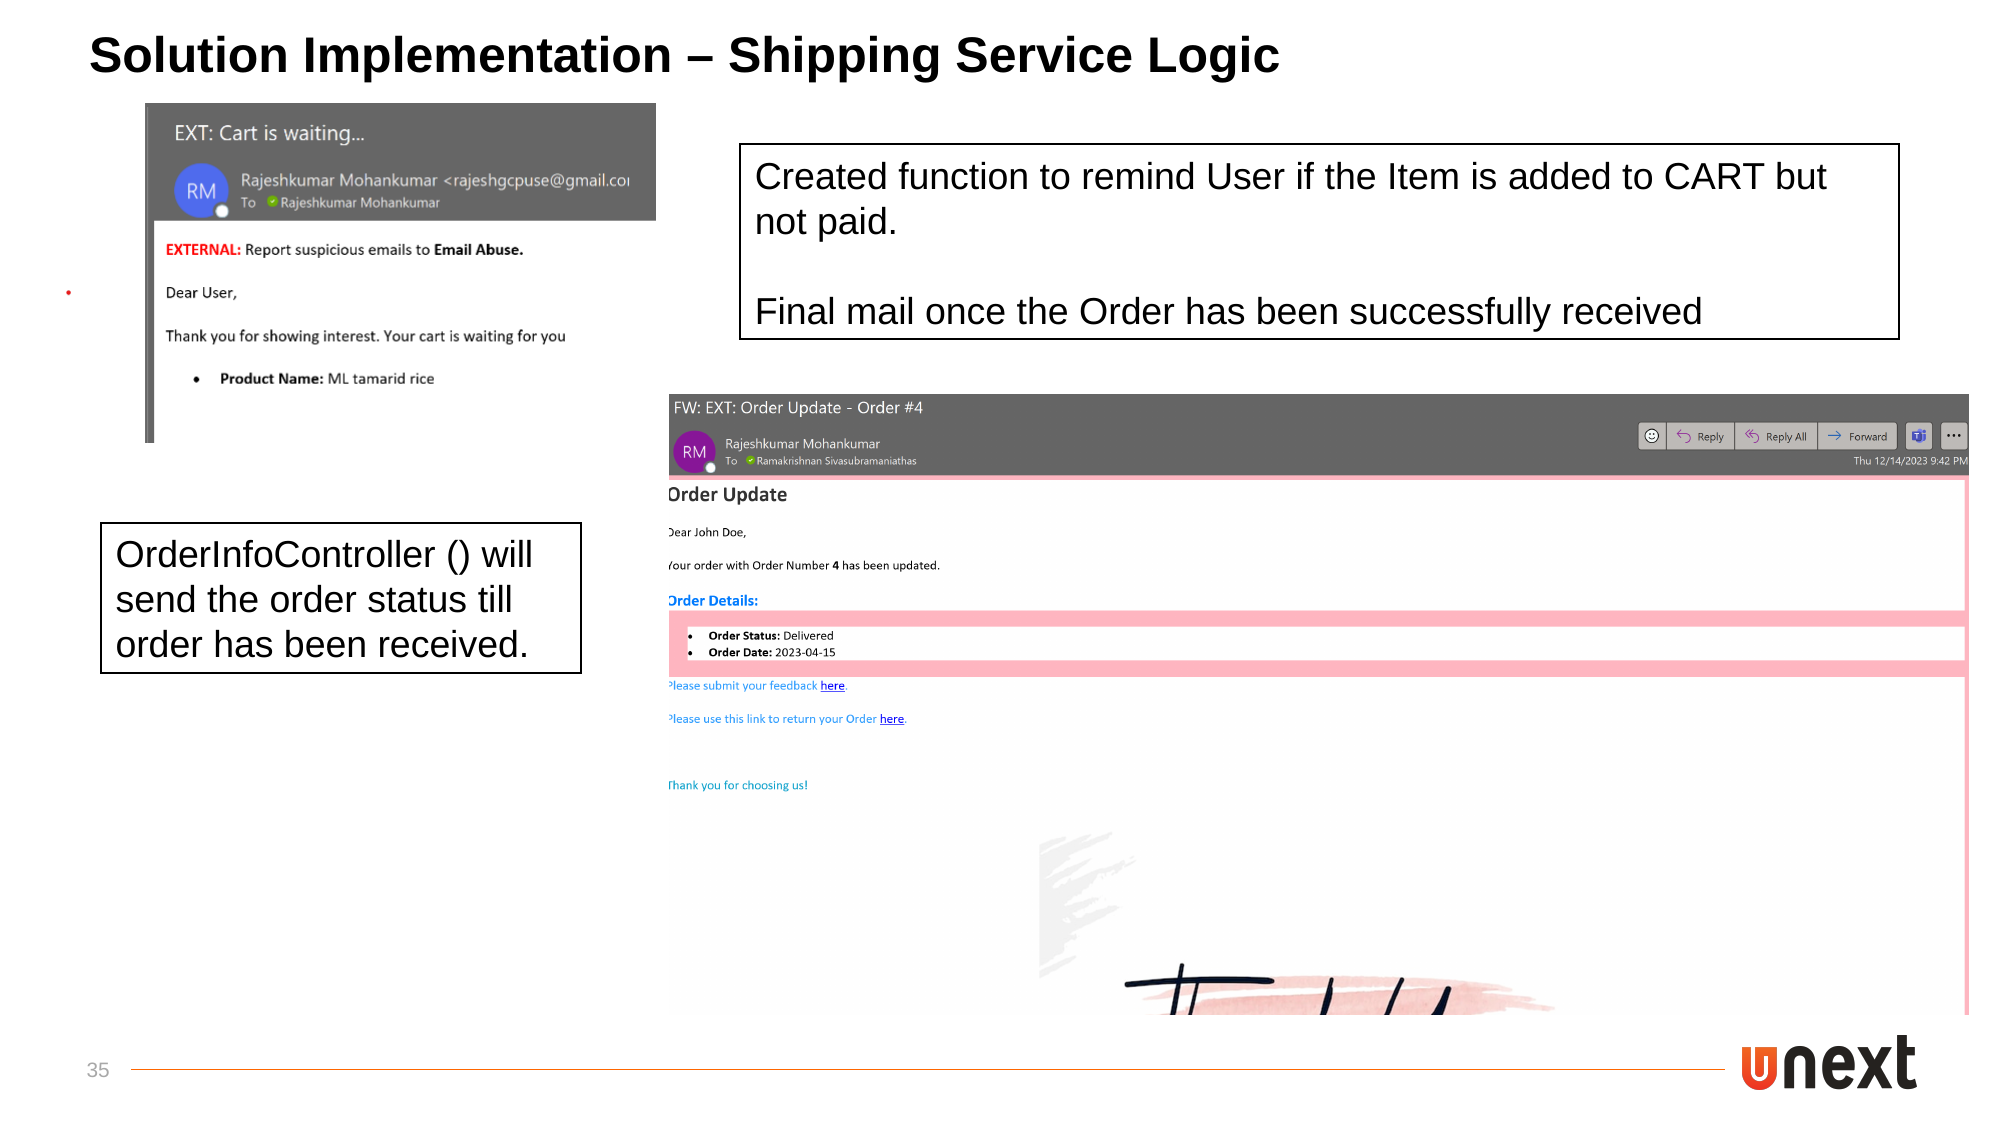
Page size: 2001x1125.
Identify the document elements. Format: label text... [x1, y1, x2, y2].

text_box Solution Implementation – Shipping Service Logic [74, 15, 1536, 91]
text_box Created function to remind User if the Item is added to CART but not paid. Final mail once the Order has been successfully received [739, 143, 1900, 340]
text_box OrderInfoController () will send the order status till order has been received. [100, 522, 582, 674]
slide_number 35 [48, 1047, 110, 1091]
picture [1742, 1035, 1917, 1090]
picture [65, 103, 656, 443]
picture [669, 394, 1969, 1015]
